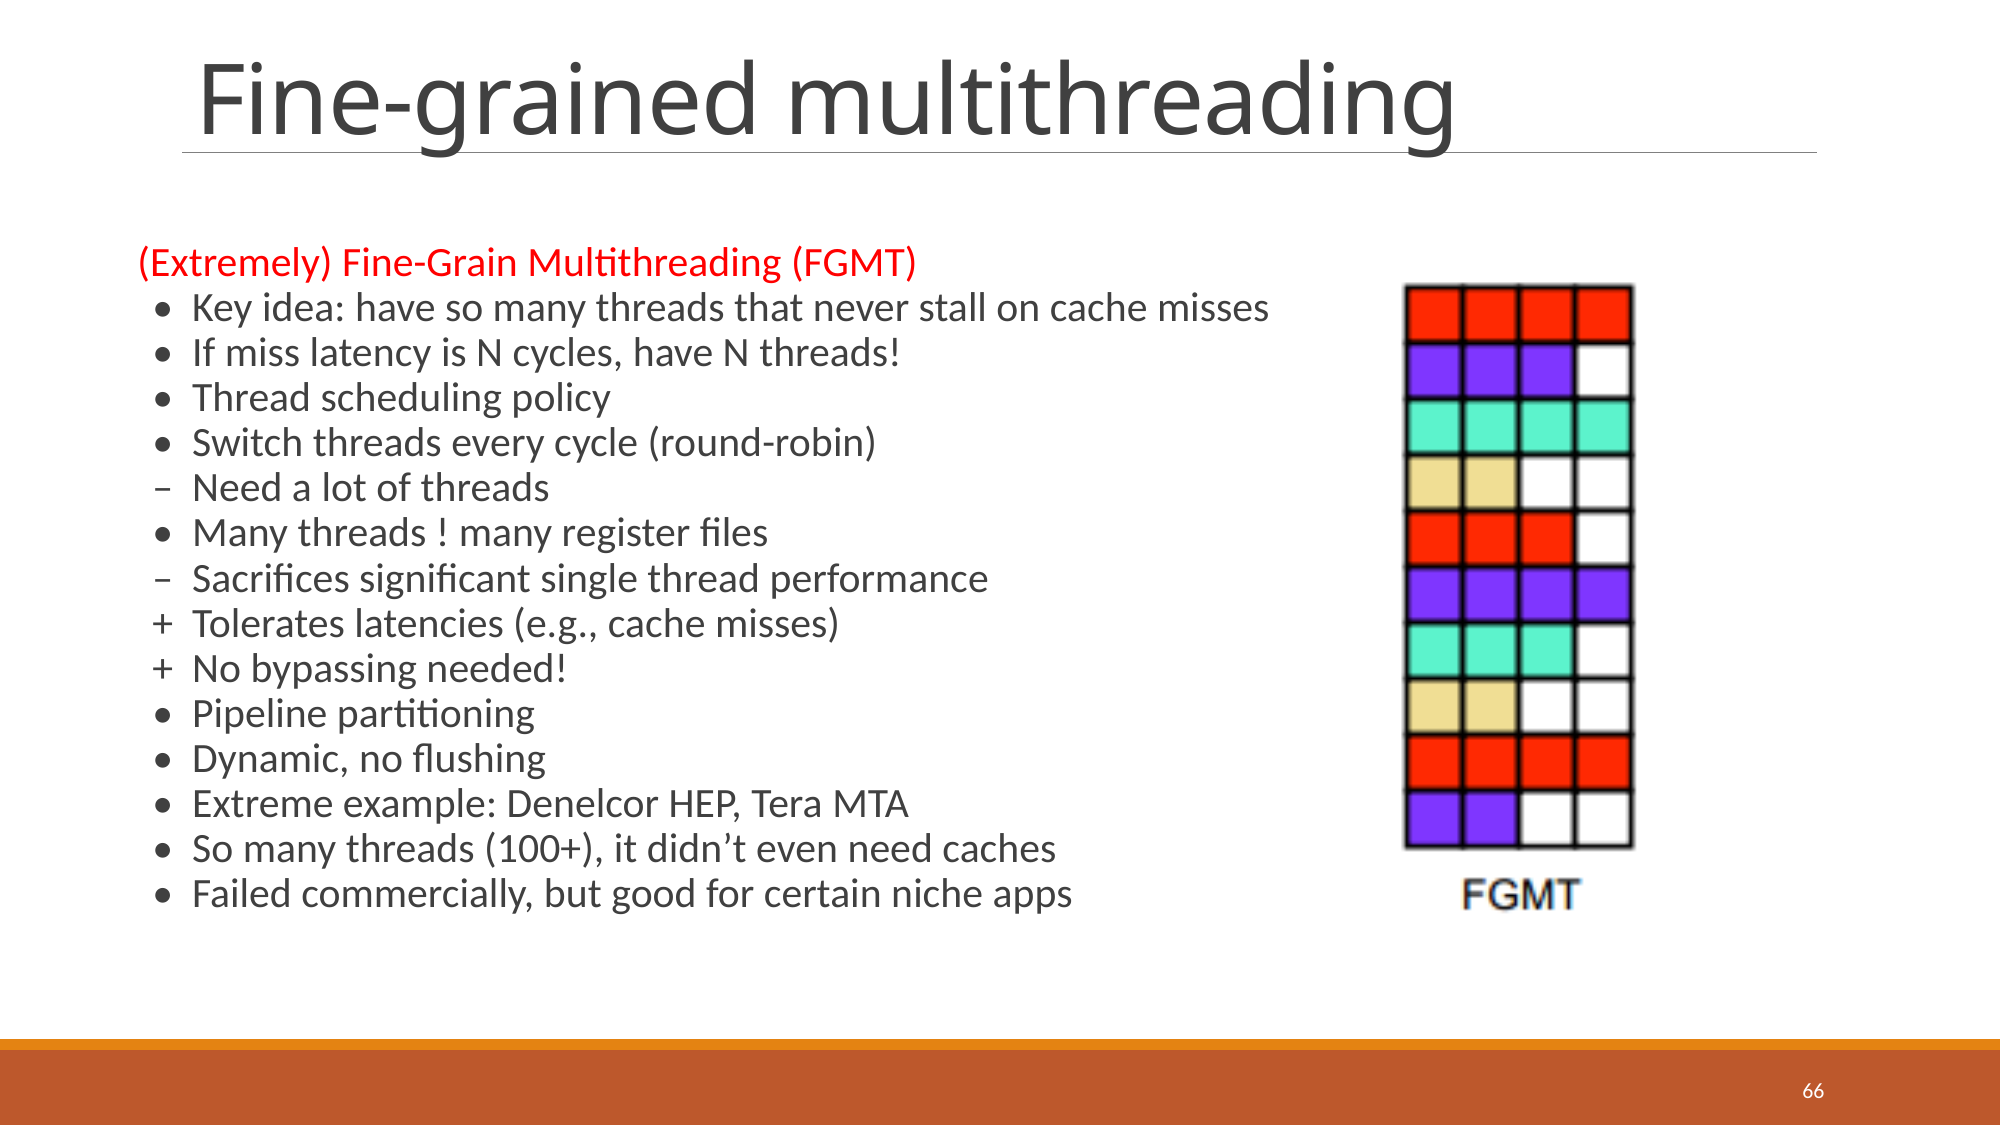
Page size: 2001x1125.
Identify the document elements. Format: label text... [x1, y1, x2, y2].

title Fine-grained multithreading [180, 47, 1830, 163]
list (Extremely) Fine-Grain Multithreading (FGMT) • Key idea: have so many threads that never stall on cache misses • If miss latency is N cycles, have N threads! • Thread scheduling policy • Switch threads every cycle (round-robin) – Need a lot of threads • Many threads ! many register files – Sacrifices significant single thread performance + Tolerates latencies (e.g., cache misses) + No bypassing needed! • Pipeline partitioning • Dynamic, no flushing • Extreme example: Denelcor HEP, Tera MTA • So many threads (100+), it didn’t even need caches • Failed commercially, but good for certain niche apps [137, 233, 1863, 1014]
picture [1372, 250, 1680, 926]
slide_number 66 [1624, 1059, 1840, 1120]
